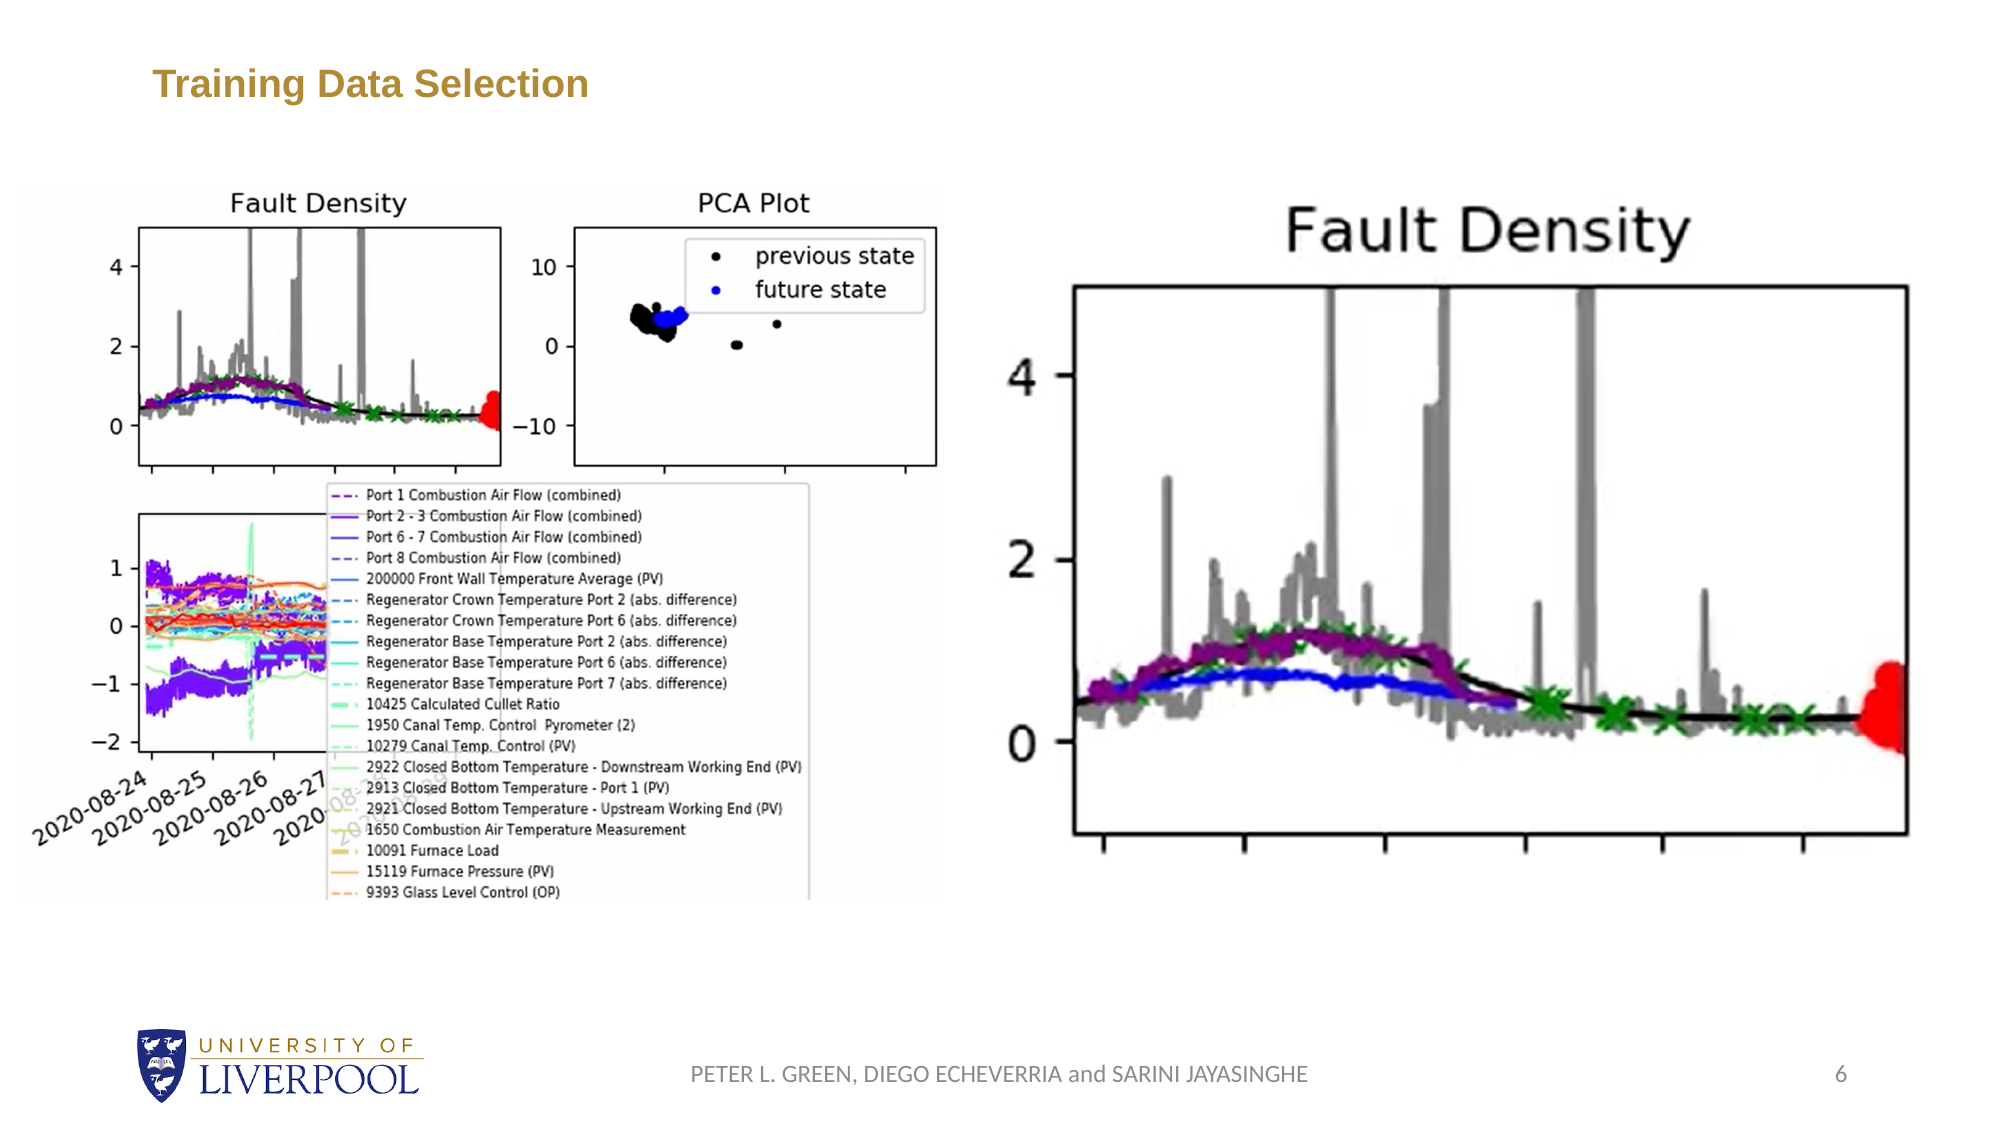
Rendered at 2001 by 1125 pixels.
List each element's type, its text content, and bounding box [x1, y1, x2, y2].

title Training Data Selection [137, 55, 1863, 114]
picture [21, 186, 945, 900]
slide_number 6 [1412, 1042, 1863, 1103]
picture [980, 197, 1925, 857]
footer PETER L. GREEN, DIEGO ECHEVERRIA and SARINI JAYASINGHE [662, 1042, 1338, 1103]
picture [137, 1029, 424, 1103]
